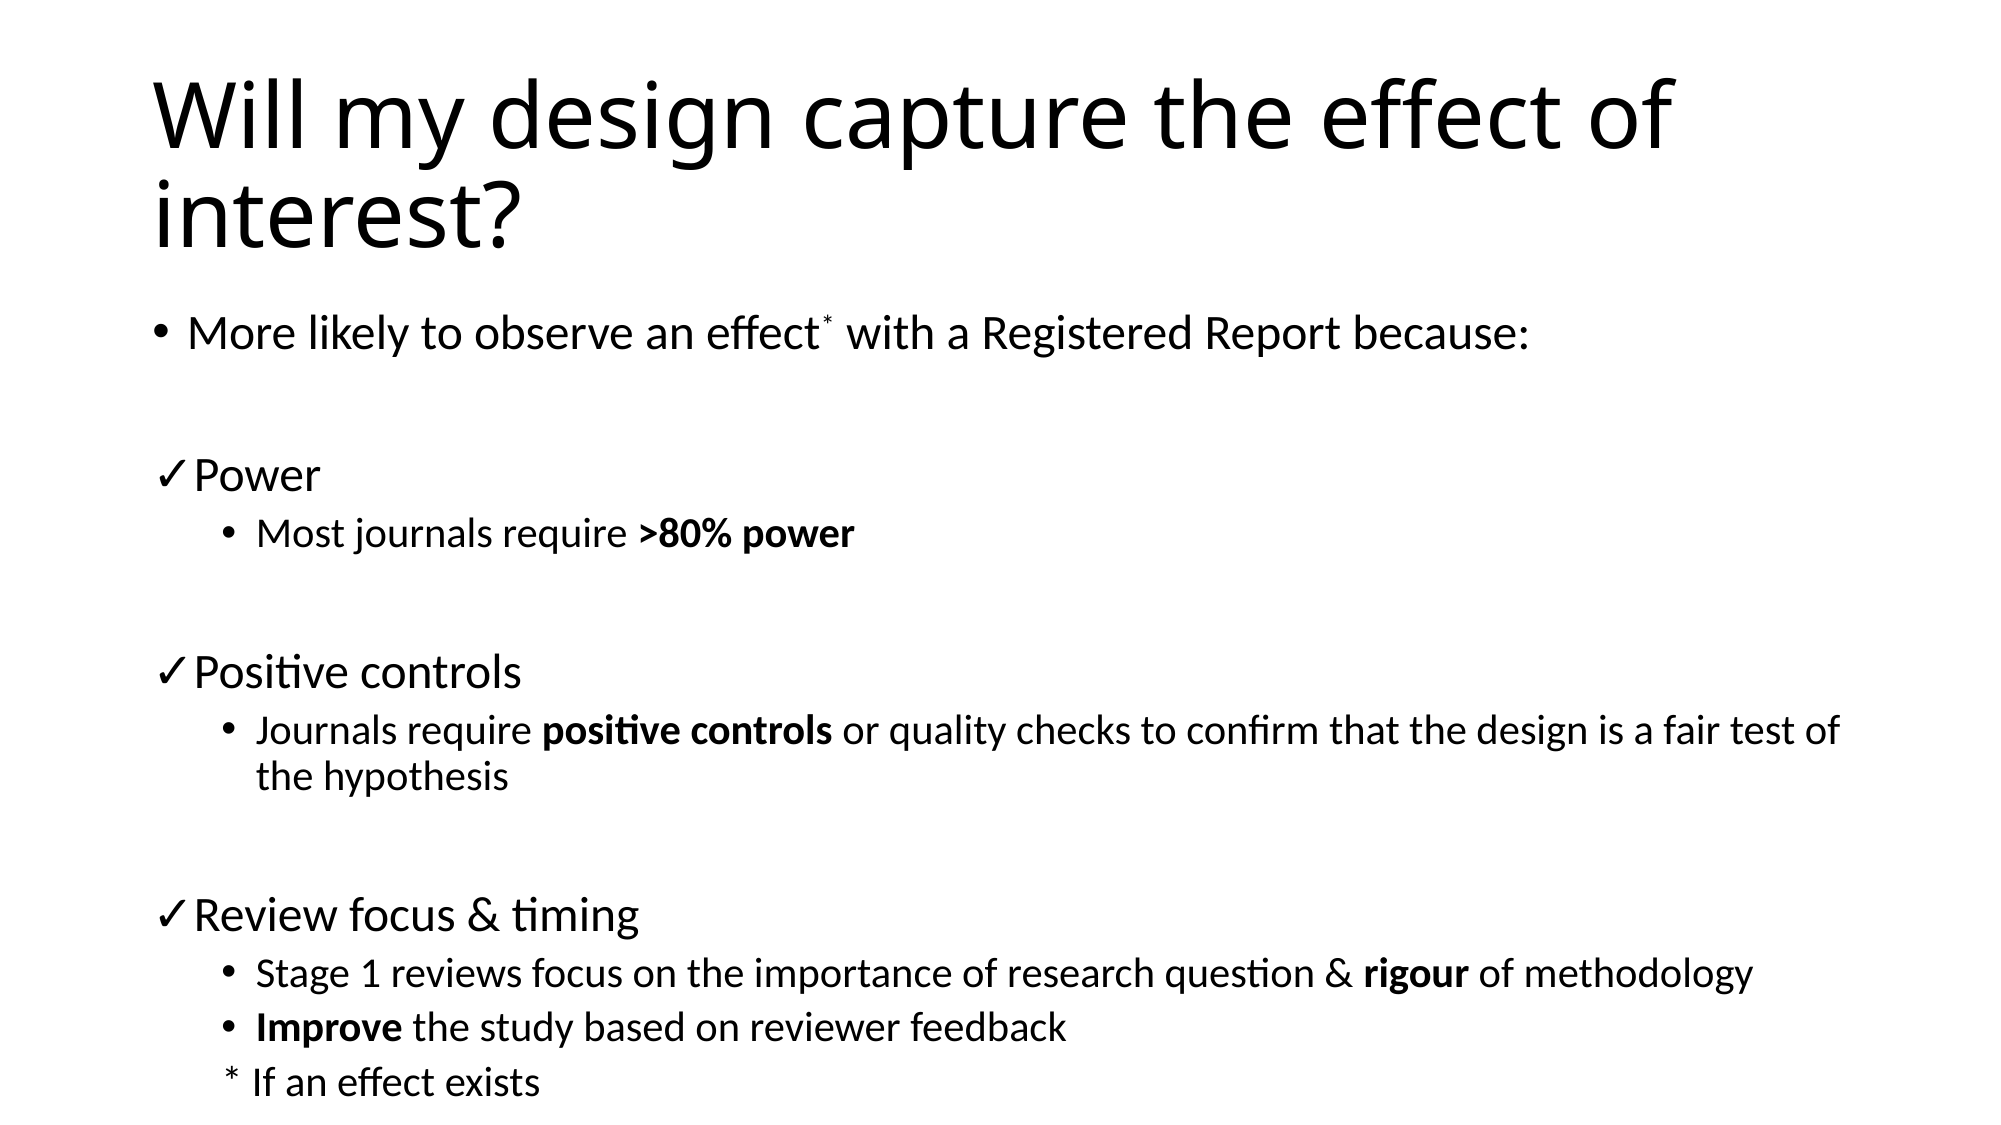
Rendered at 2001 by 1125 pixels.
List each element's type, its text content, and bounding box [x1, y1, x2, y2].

list More likely to observe an effect* with a Registered Report because: ✓Power Most journals require >80% power ✓Positive controls Journals require positive controls or quality checks to confirm that the design is a fair test of the hypothesis ✓Review focus & timing Stage 1 reviews focus on the importance of research question & rigour of methodology Improve the study based on reviewer feedback * If an effect exists [137, 299, 1863, 1125]
title Will my design capture the effect of interest? [137, 59, 1863, 278]
